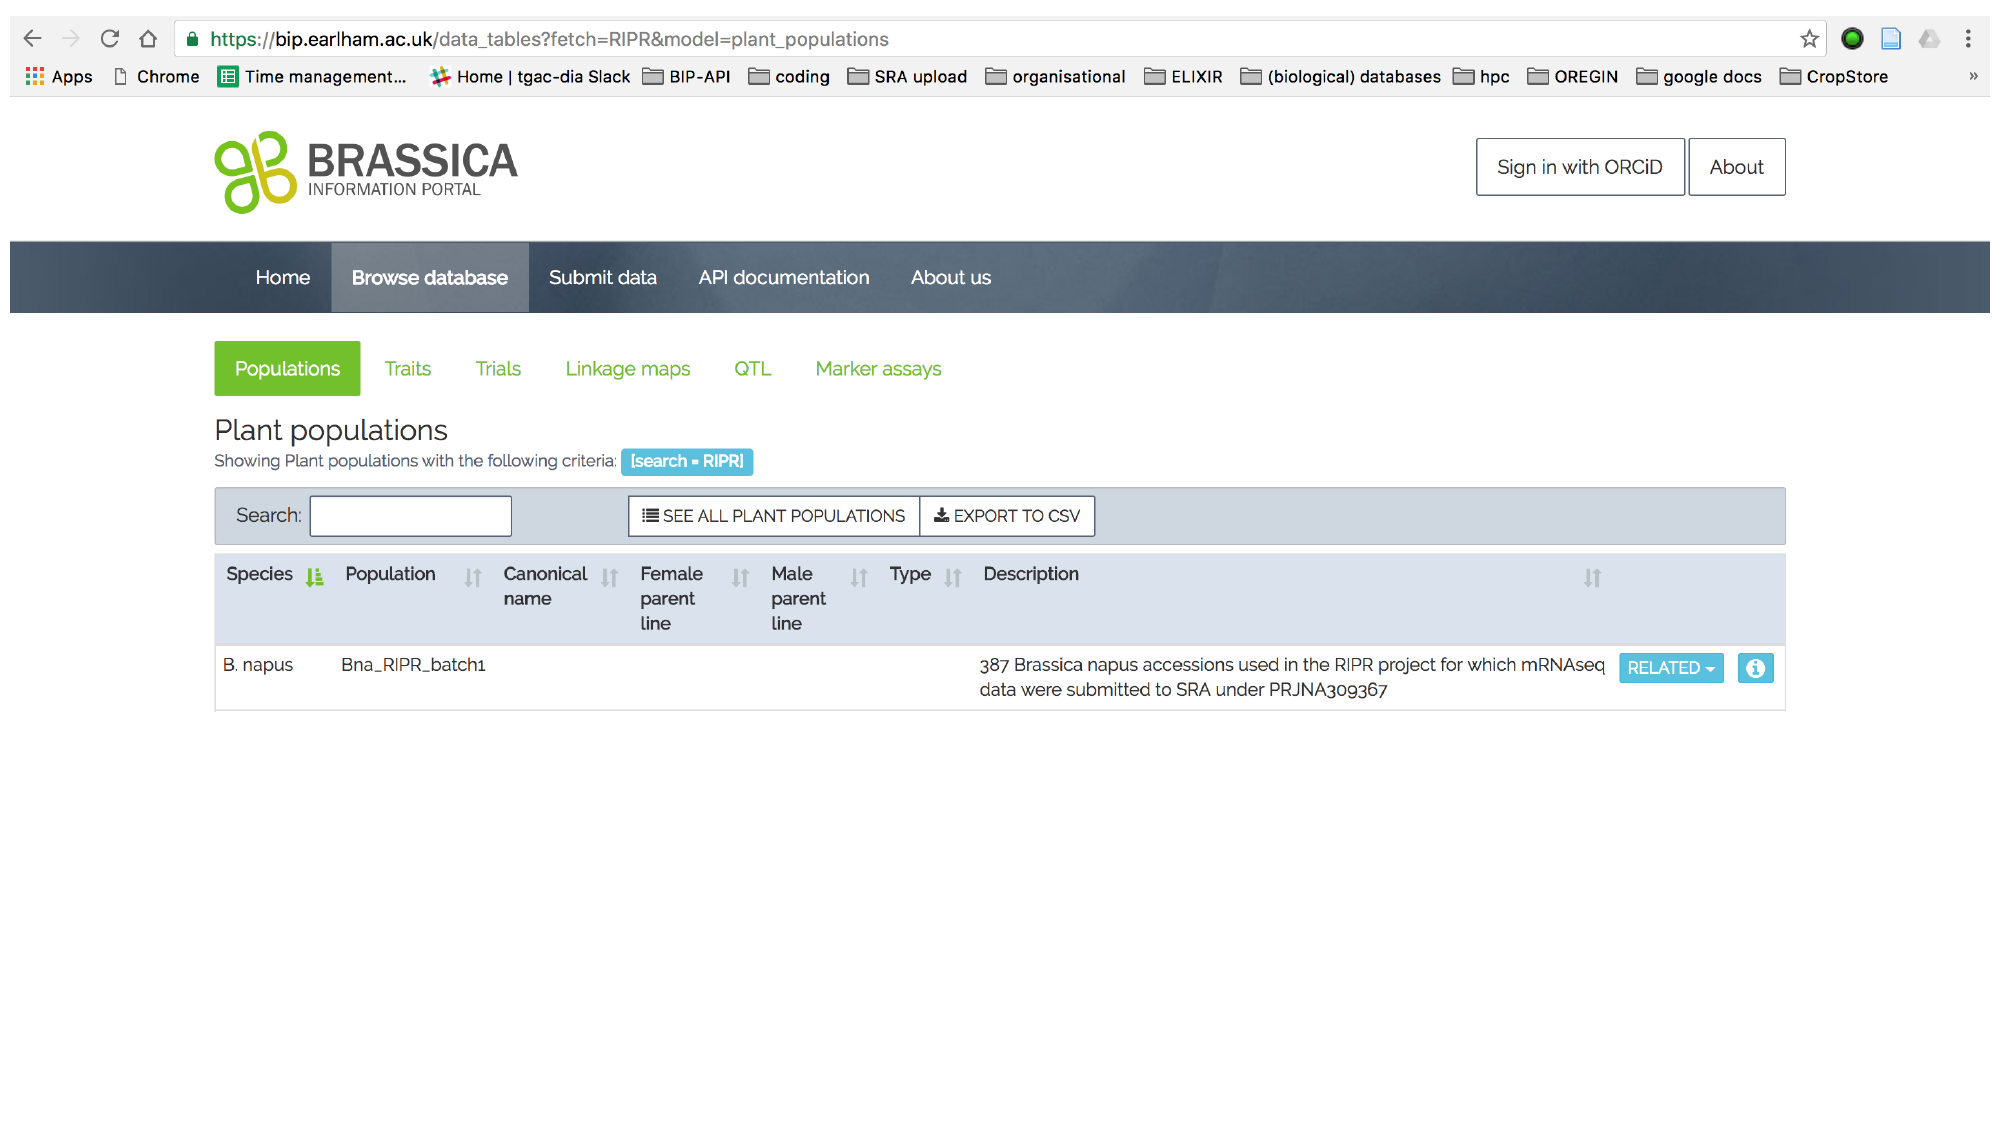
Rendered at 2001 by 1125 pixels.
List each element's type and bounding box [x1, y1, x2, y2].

list [10, 16, 1990, 712]
